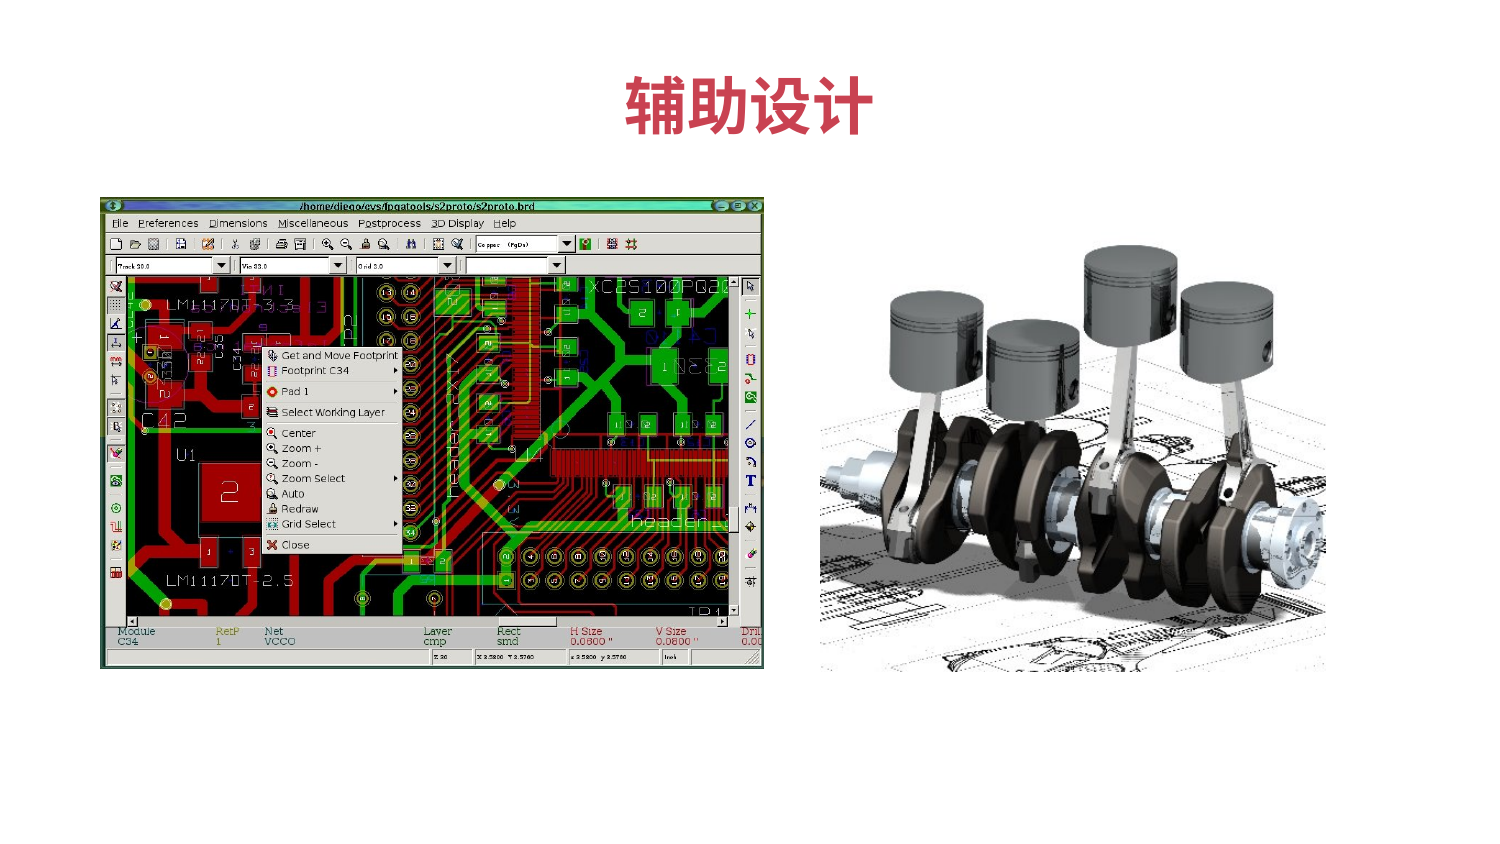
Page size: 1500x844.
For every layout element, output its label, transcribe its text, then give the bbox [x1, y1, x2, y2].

picture [820, 232, 1326, 672]
title 辅助设计 [74, 33, 1426, 175]
picture [100, 197, 764, 669]
